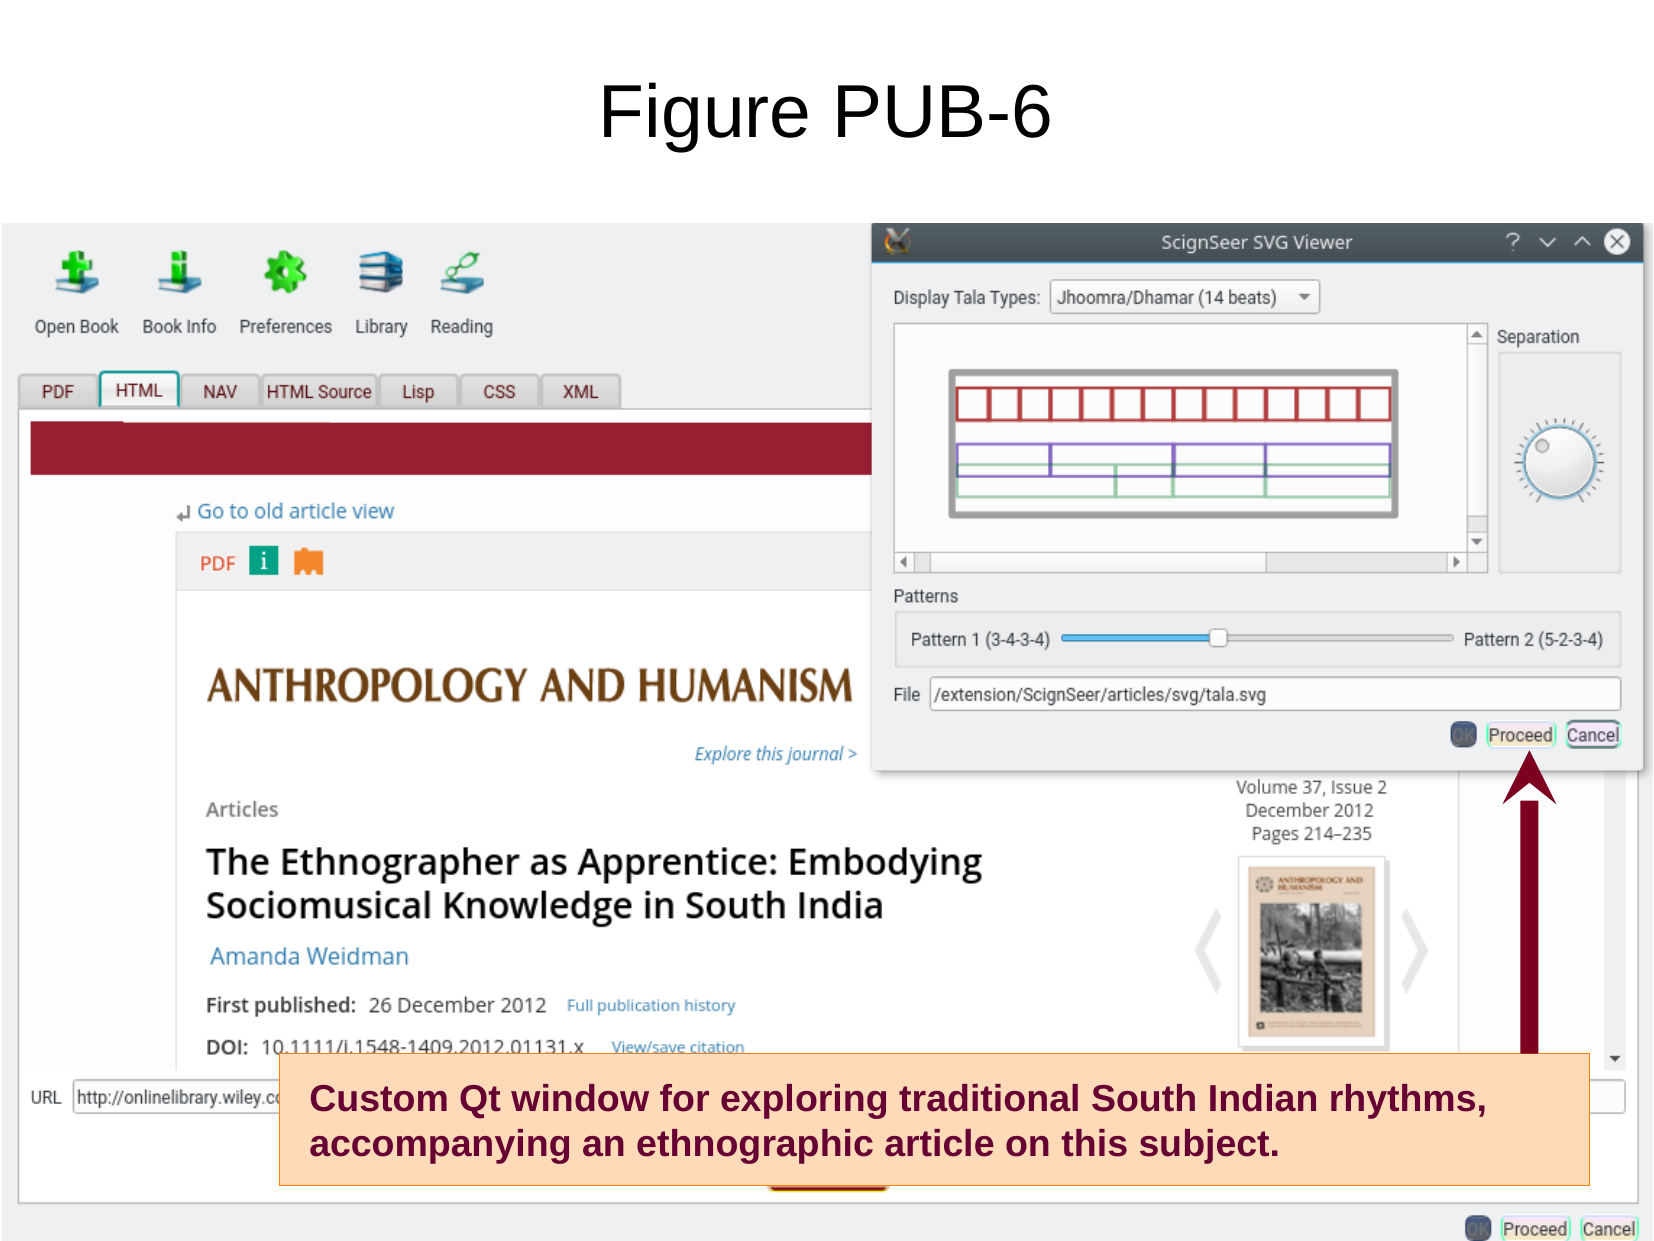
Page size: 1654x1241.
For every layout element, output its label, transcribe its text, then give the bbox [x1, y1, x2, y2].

text_box Figure PUB-6 [82, 49, 1570, 165]
picture [1, 223, 1654, 1241]
